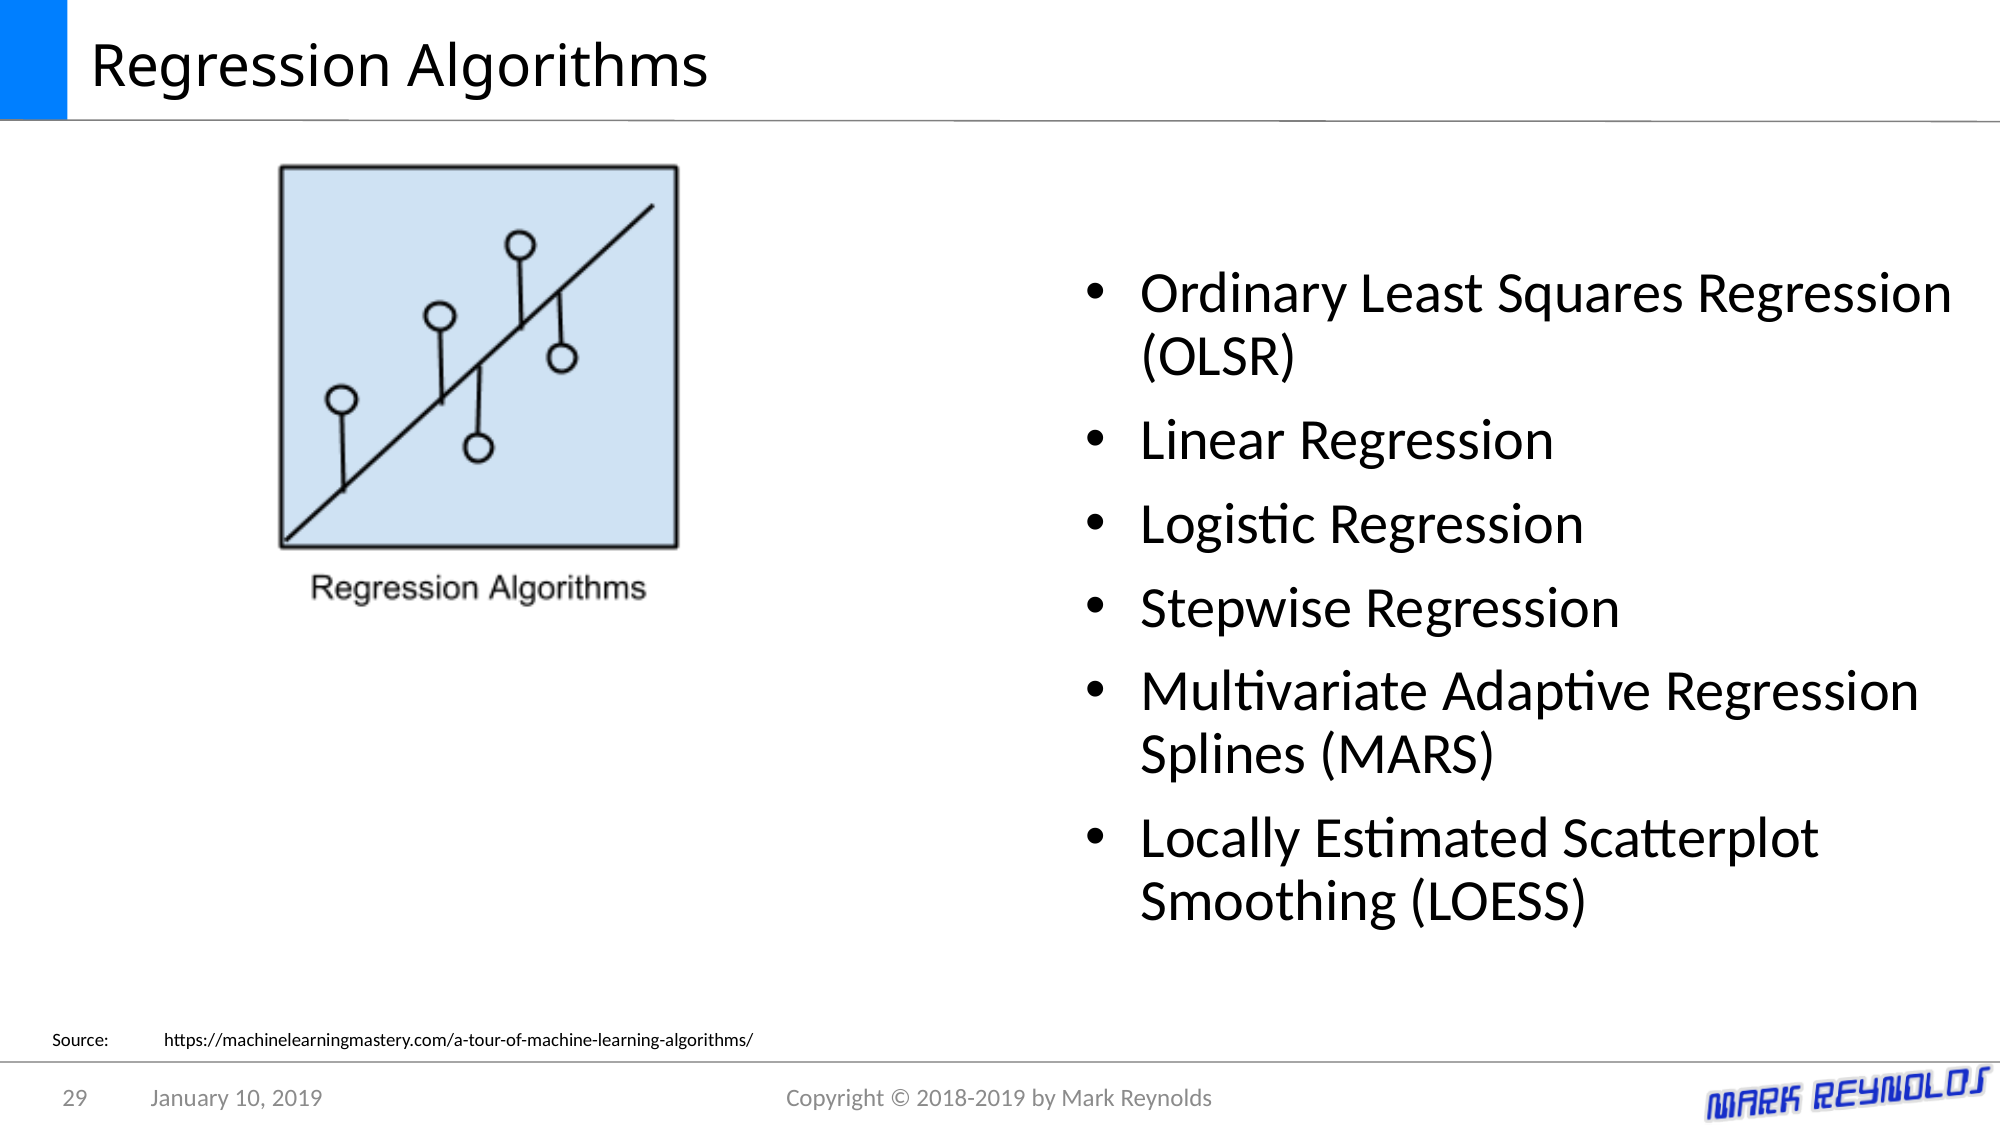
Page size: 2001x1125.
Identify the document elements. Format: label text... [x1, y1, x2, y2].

picture [1699, 1059, 1997, 1125]
slide_number 29 [37, 1073, 113, 1119]
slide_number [124, 1073, 350, 1119]
picture [264, 152, 699, 630]
footer Copyright © 2018-2019 by Mark Reynolds [350, 1073, 1650, 1119]
text_box Source: https://machinelearningmastery.com/a-tour-of-machine-learning-algorithms/ [37, 1020, 1508, 1058]
list Ordinary Least Squares Regression (OLSR) Linear Regression Logistic Regression Stepwise Regression Multivariate Adaptive Regression Splines (MARS) Locally Estimated Scatterplot Smoothing (LOESS) [1070, 254, 2000, 1005]
title Regression Algorithms [75, 15, 1800, 120]
